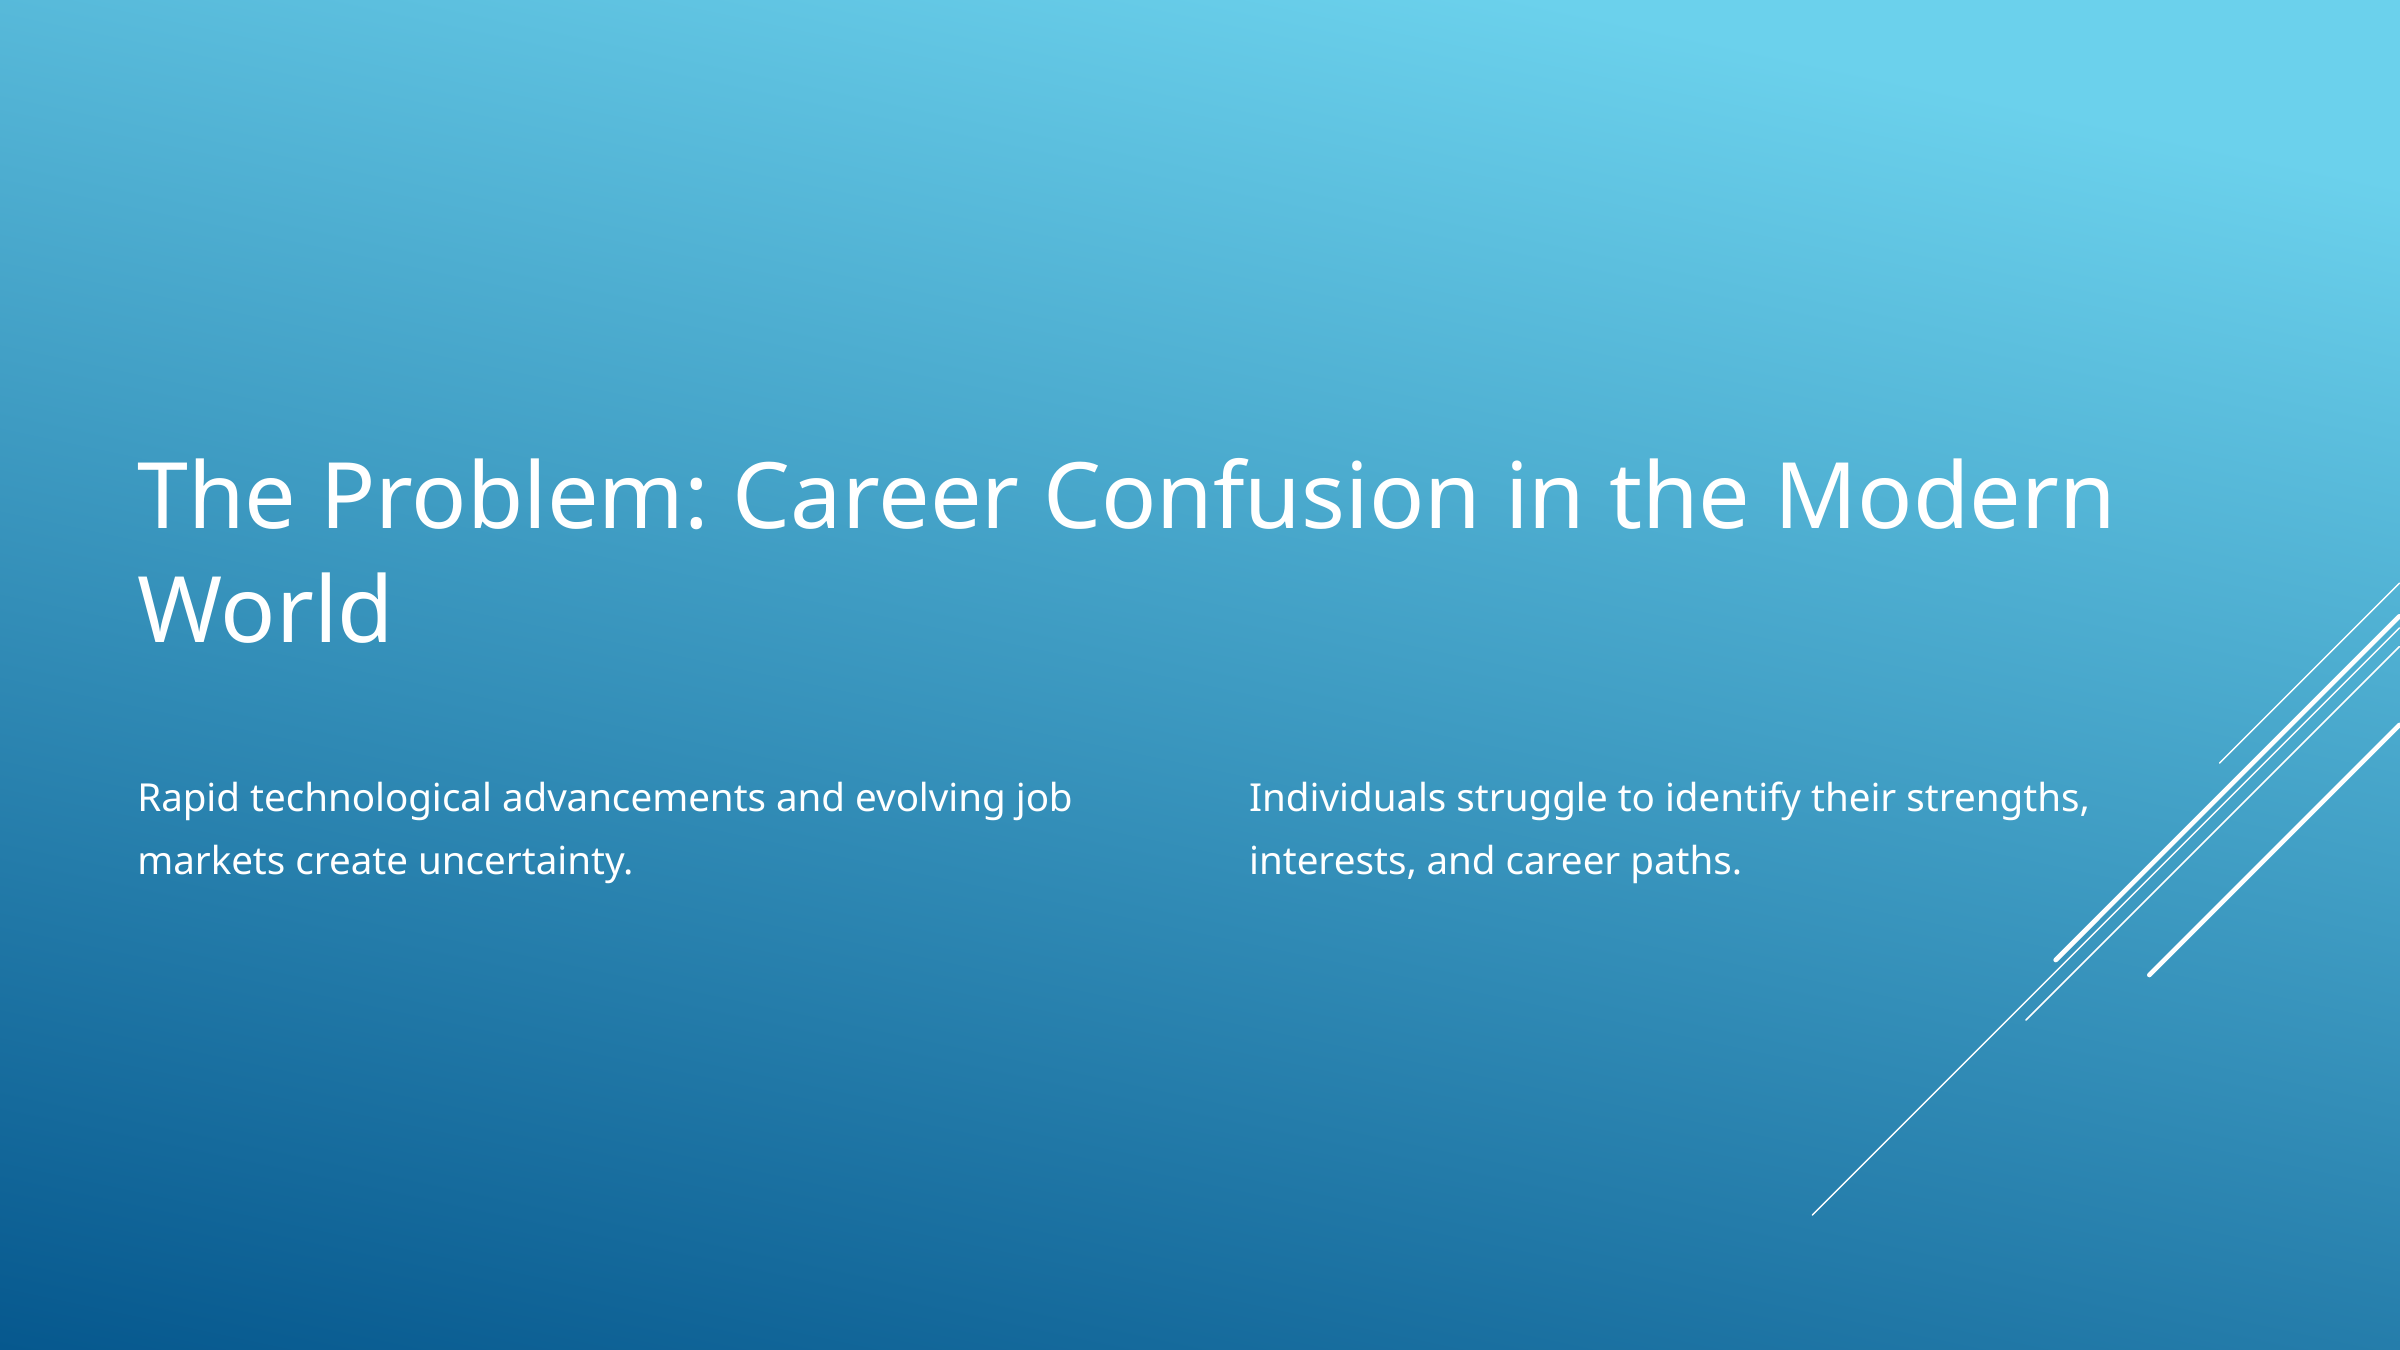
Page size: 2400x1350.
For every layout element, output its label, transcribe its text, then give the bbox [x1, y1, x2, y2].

text_box Rapid technological advancements and evolving job markets create uncertainty. [137, 757, 1152, 883]
text_box The Problem: Career Confusion in the Modern World [137, 431, 2263, 663]
text_box Individuals struggle to identify their strengths, interests, and career paths. [1249, 757, 2264, 883]
